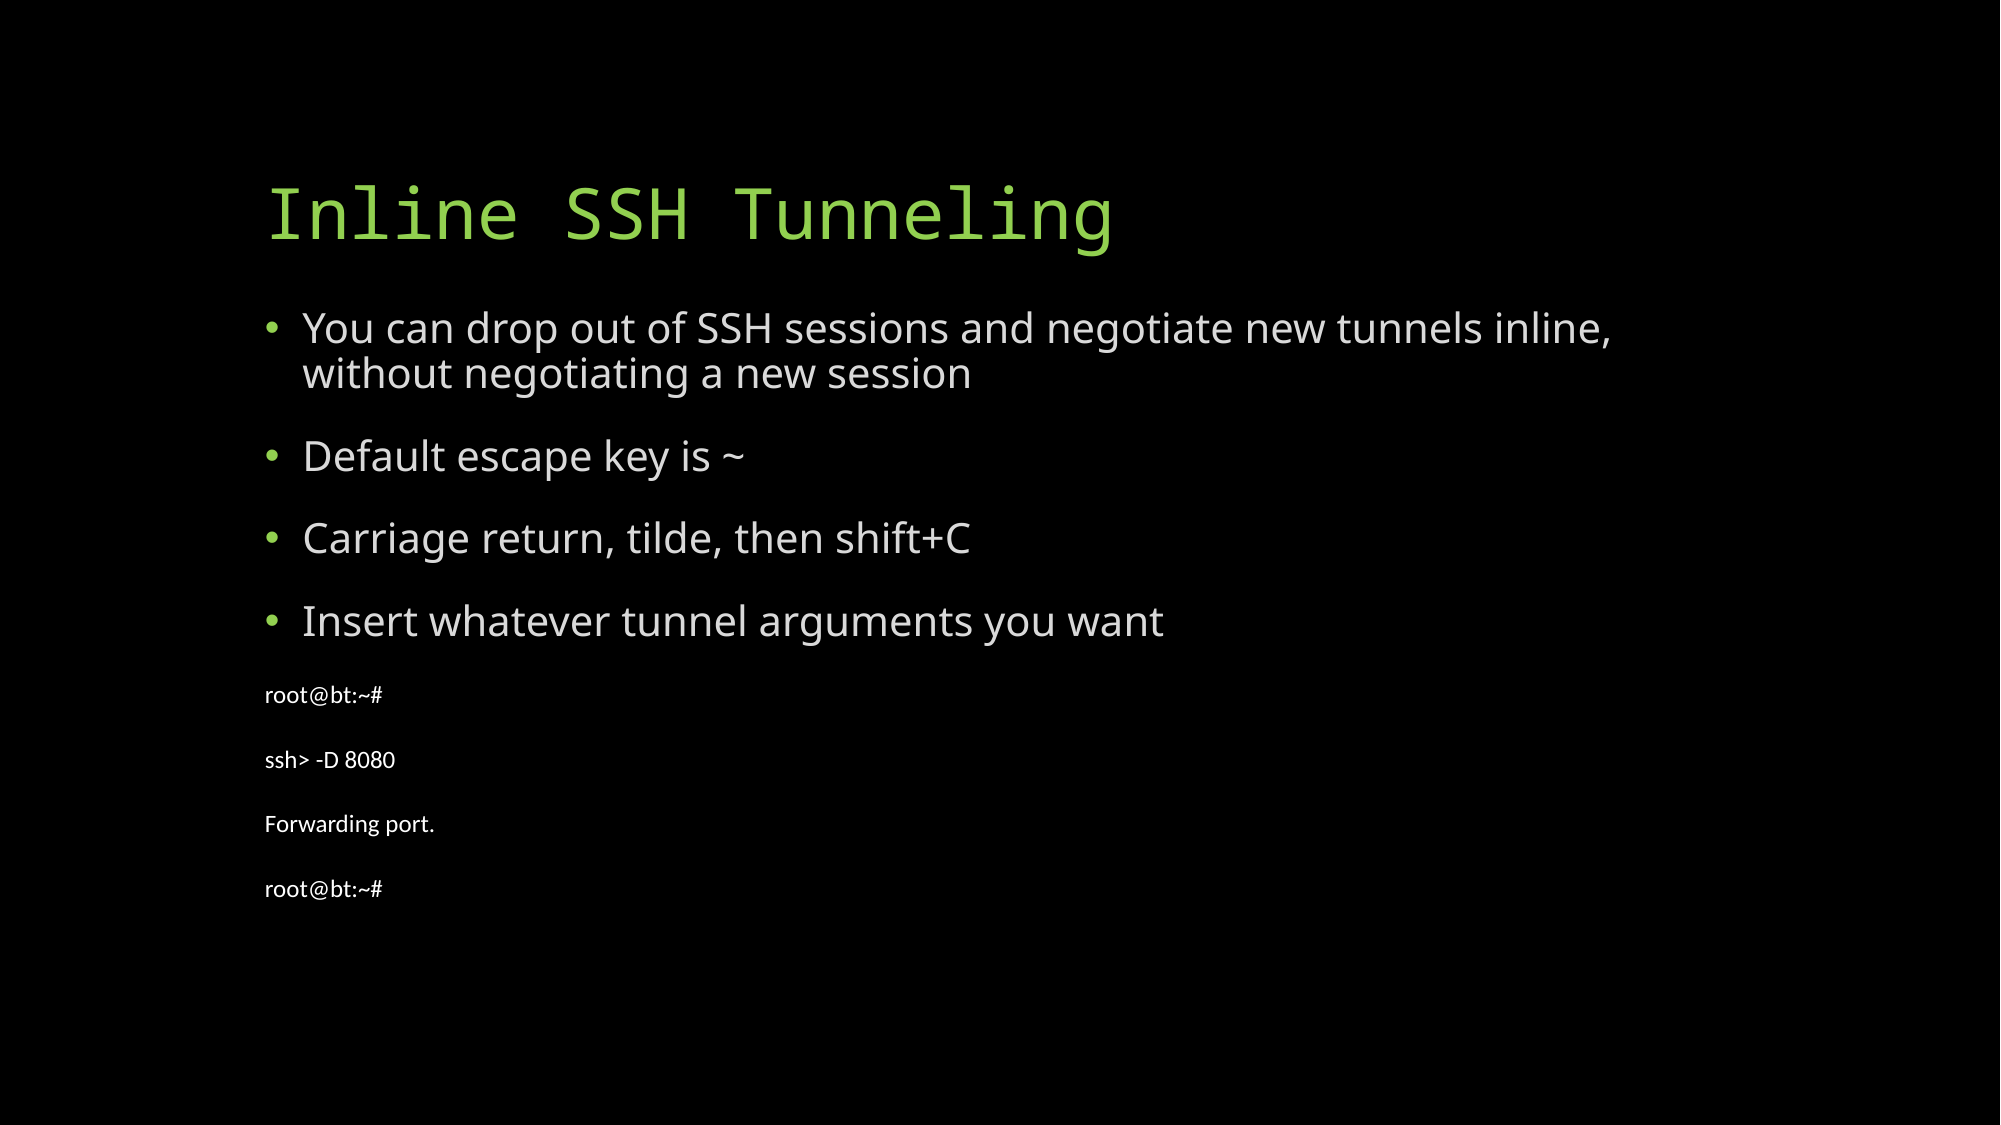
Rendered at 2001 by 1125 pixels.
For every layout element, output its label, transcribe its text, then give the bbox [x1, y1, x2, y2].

title Inline SSH Tunneling [249, 75, 1750, 263]
list You can drop out of SSH sessions and negotiate new tunnels inline, without negotiating a new session Default escape key is ~ Carriage return, tilde, then shift+C Insert whatever tunnel arguments you want root@bt:~# ssh> -D 8080 Forwarding port. root@bt:~# [249, 299, 1750, 1000]
